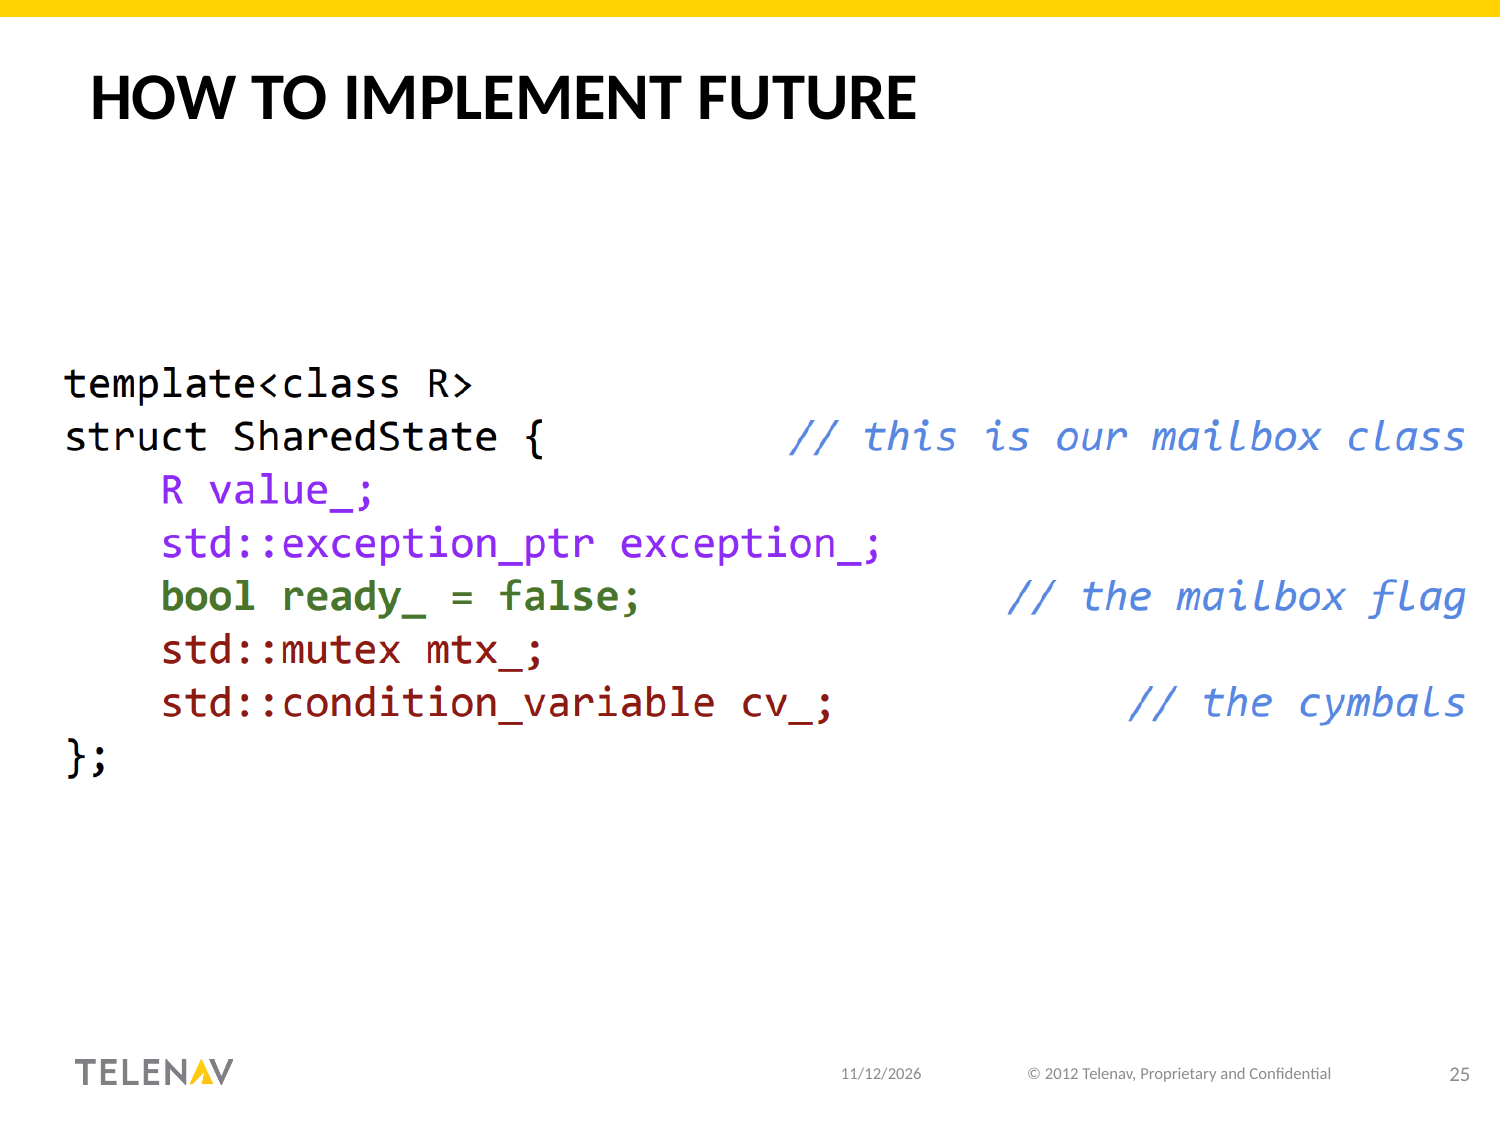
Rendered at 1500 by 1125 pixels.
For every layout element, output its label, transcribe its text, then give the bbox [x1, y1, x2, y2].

picture [29, 327, 1500, 802]
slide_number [825, 1042, 945, 1103]
footer © 2012 Telenav, Proprietary and Confidential [1006, 1042, 1353, 1103]
picture [75, 1059, 233, 1085]
slide_number 25 [1420, 1042, 1486, 1103]
title How to implement future [75, 45, 1486, 146]
